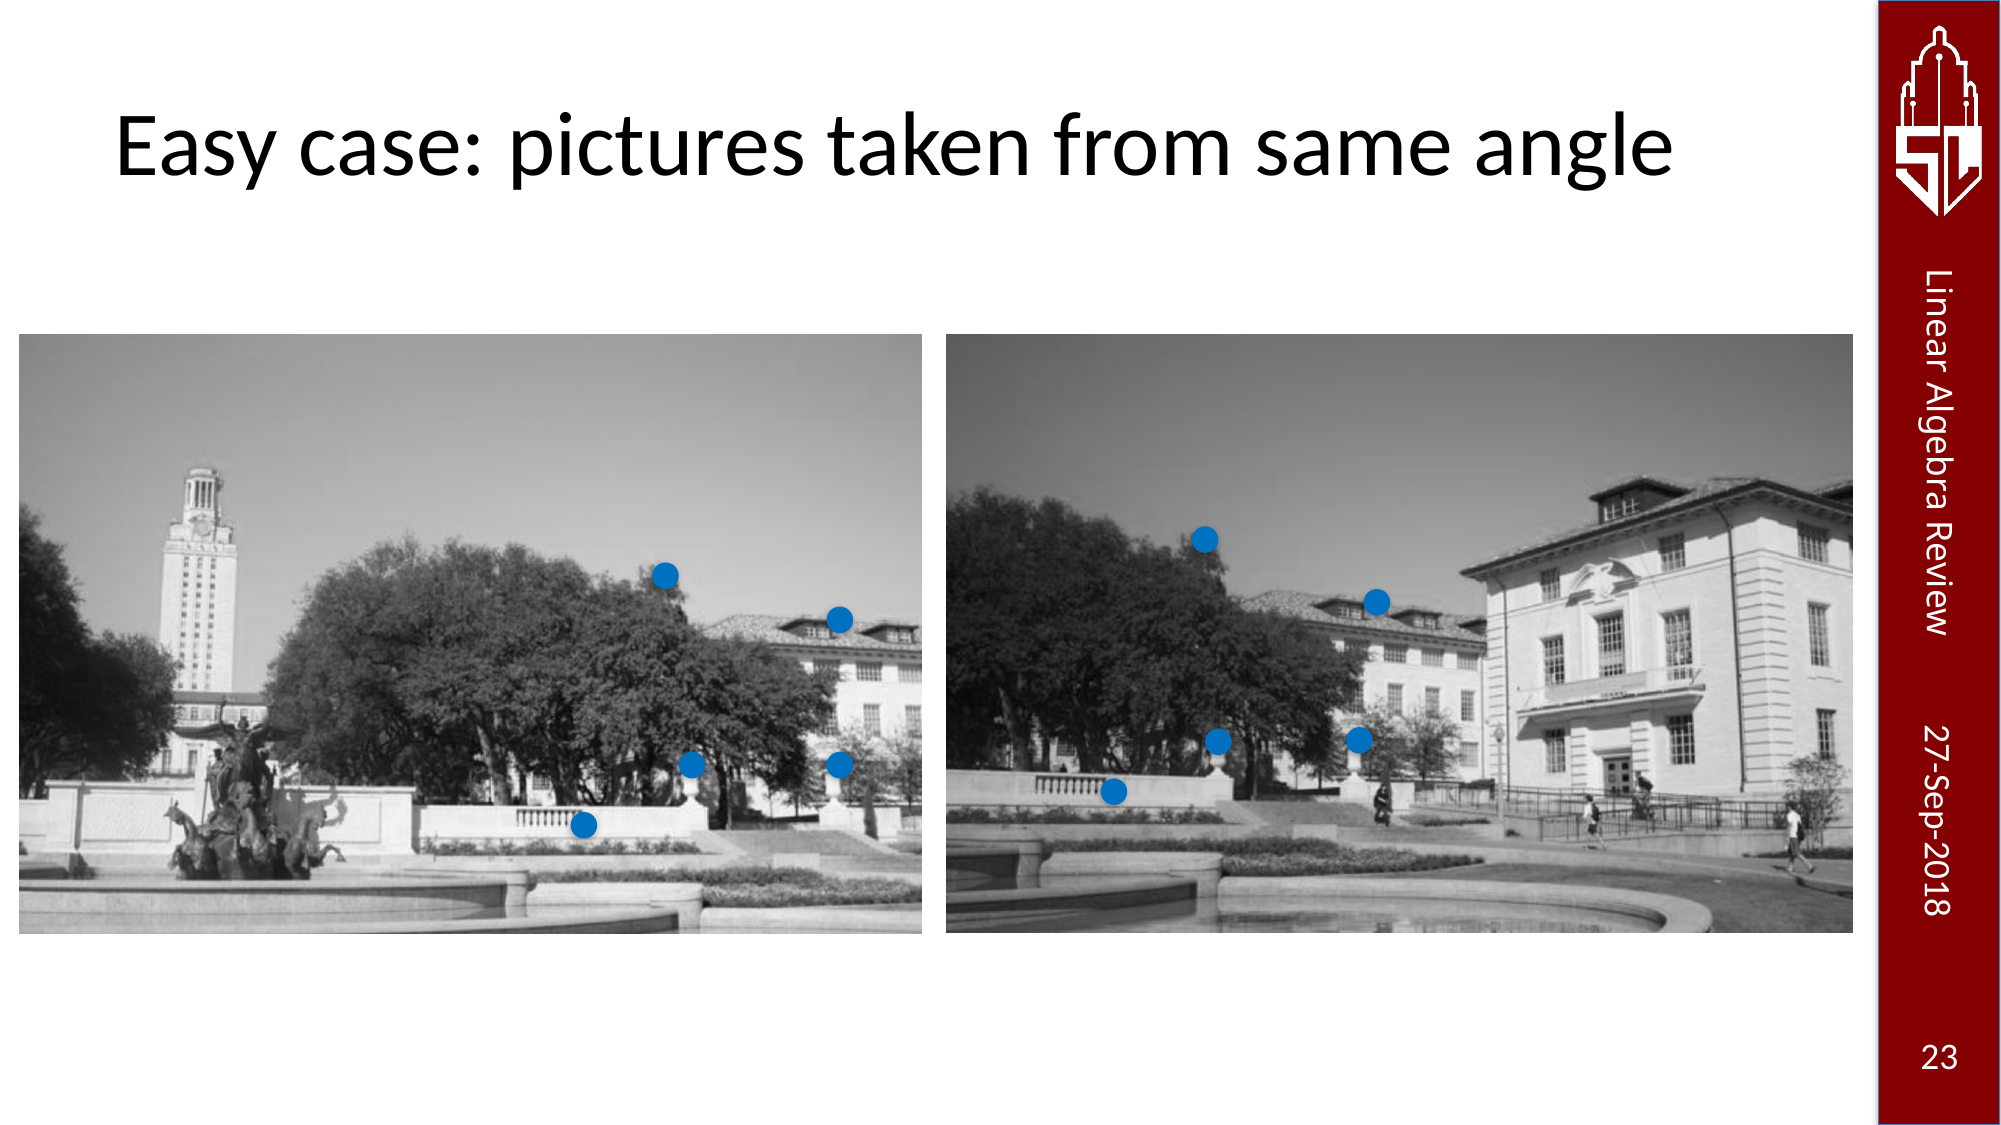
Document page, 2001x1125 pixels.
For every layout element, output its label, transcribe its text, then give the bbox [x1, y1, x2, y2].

picture [19, 333, 923, 934]
picture [1896, 25, 1982, 217]
picture [946, 333, 1855, 933]
title Easy case: pictures taken from same angle [99, 45, 1835, 233]
